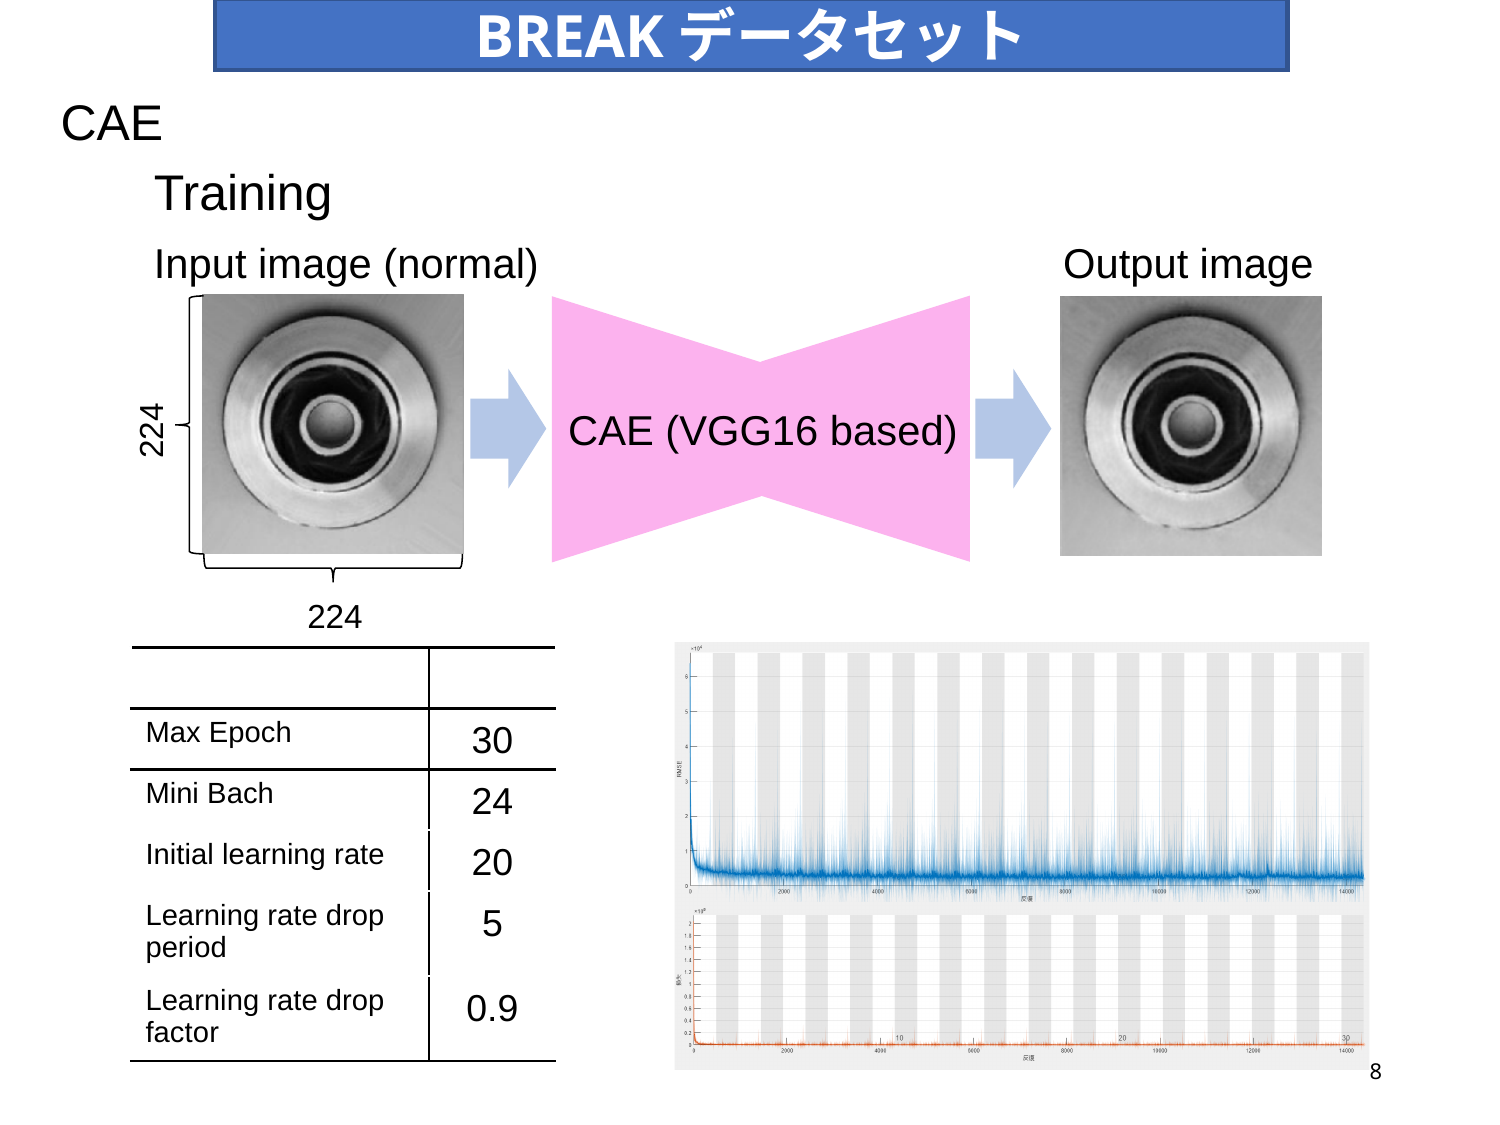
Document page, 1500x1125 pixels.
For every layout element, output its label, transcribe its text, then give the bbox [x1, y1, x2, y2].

table_cell 5 [430, 892, 555, 975]
text_box [203, 561, 463, 583]
text_box Training [139, 153, 348, 229]
text_box 224 [122, 388, 177, 474]
picture [202, 294, 464, 554]
text_box BREAKデータセット [213, 0, 1290, 72]
text_box 8 [1059, 1042, 1397, 1103]
table_cell 24 [430, 771, 555, 829]
text_box [976, 361, 1054, 496]
picture [674, 642, 1370, 1071]
table_cell Learning rate drop period [132, 892, 428, 975]
table_cell 20 [430, 831, 555, 890]
text_box [177, 295, 200, 555]
text_box CAE [45, 83, 179, 158]
table_cell Learning rate drop factor [132, 977, 428, 1060]
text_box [551, 295, 971, 563]
table_cell Initial learning rate [132, 831, 428, 890]
text_box 224 [292, 587, 378, 643]
table_cell Mini Bach [132, 771, 428, 829]
table_header [430, 649, 555, 707]
text_box Input image (normal) [139, 229, 555, 294]
table_cell Max Epoch [132, 710, 428, 768]
table_cell 30 [430, 710, 555, 768]
picture [1059, 295, 1322, 556]
table_header [132, 649, 428, 707]
text_box Output image [1048, 229, 1329, 294]
text_box [470, 361, 546, 496]
table_cell 0.9 [430, 977, 555, 1060]
